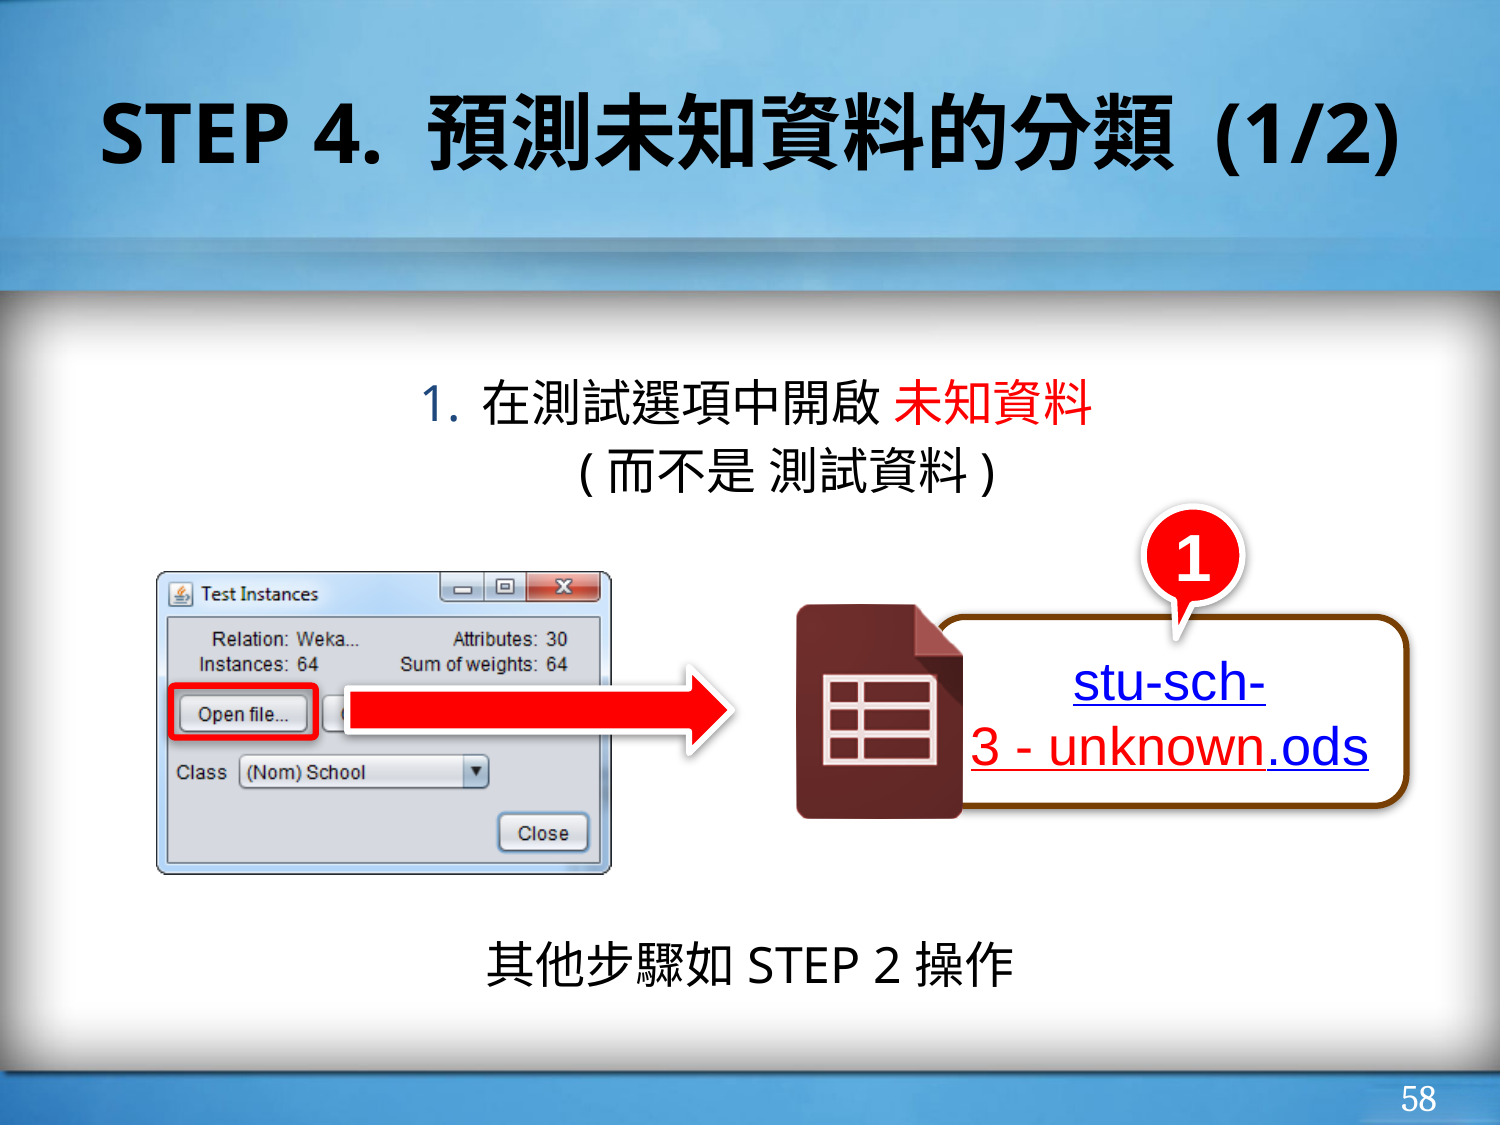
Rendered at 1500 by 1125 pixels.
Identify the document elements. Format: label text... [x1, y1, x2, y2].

list 在測試選項中開啟 未知資料 (而不是 測試資料) [78, 347, 1422, 552]
slide_number ‹#› [1350, 1074, 1488, 1118]
title STEP 4. 預測未知資料的分類 (1/2) [78, 27, 1422, 232]
list 其他步驟如STEP 2操作 [78, 909, 1422, 1073]
text_box 1 [1143, 506, 1243, 602]
picture [0, 0, 1500, 1125]
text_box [796, 603, 1407, 820]
text_box [617, 666, 732, 754]
